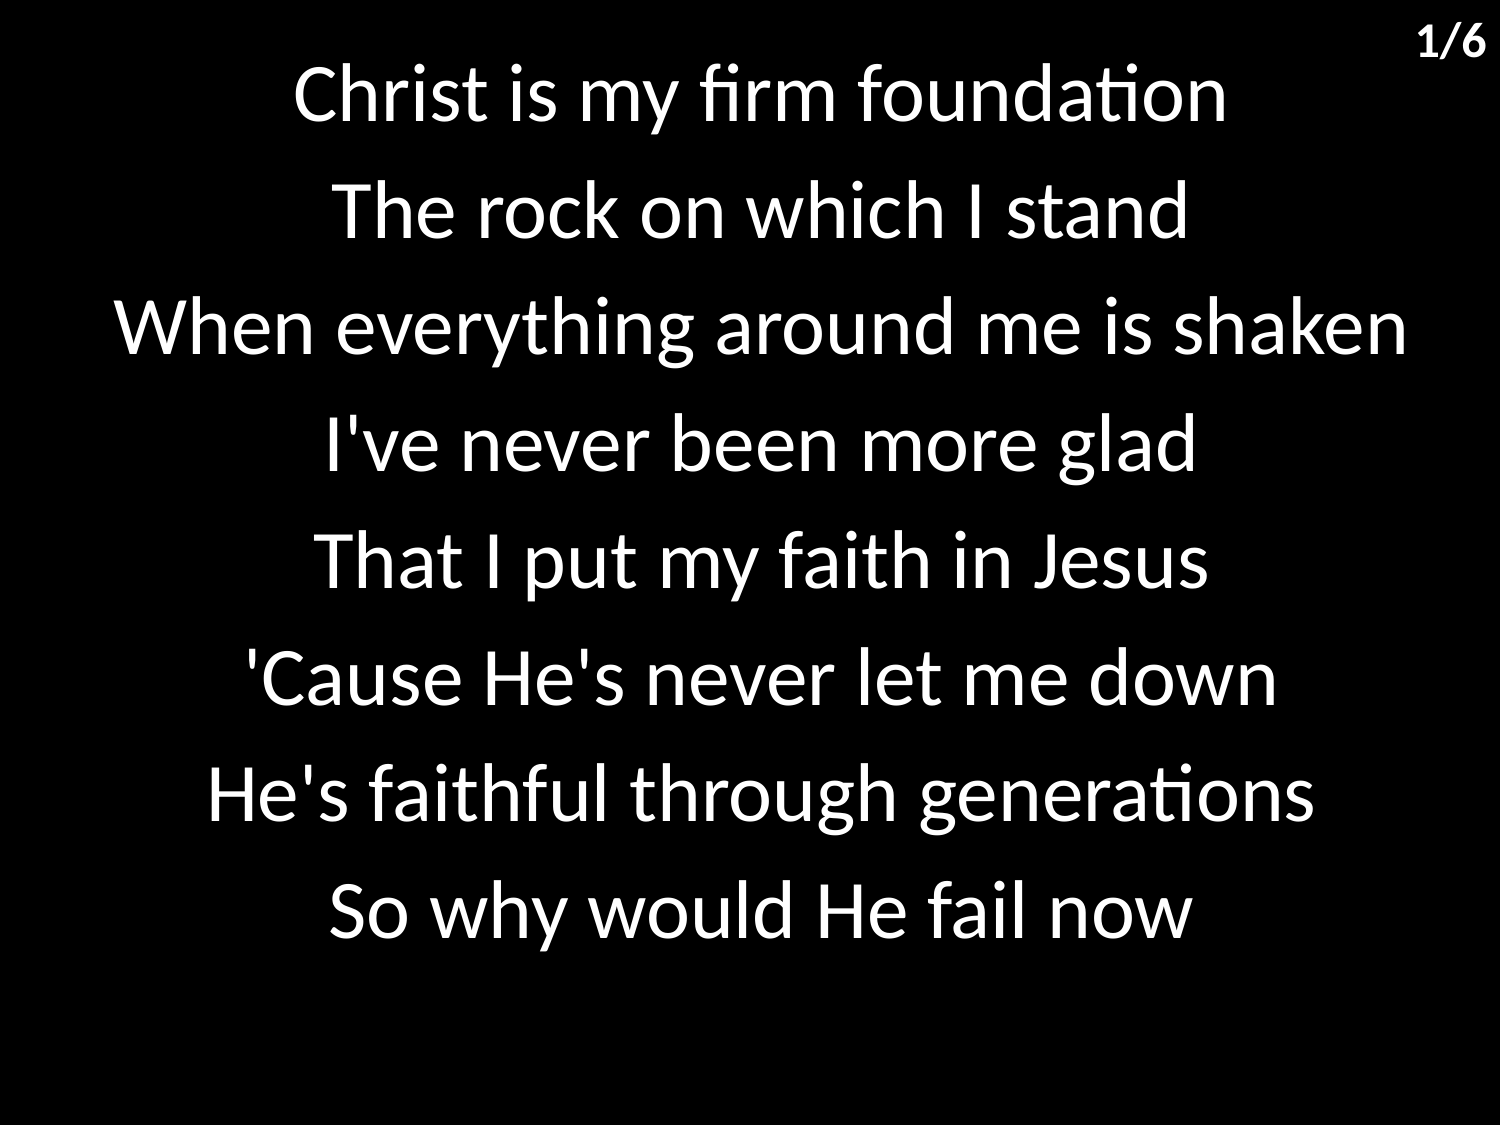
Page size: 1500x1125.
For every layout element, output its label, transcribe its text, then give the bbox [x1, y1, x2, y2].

subtitle Christ is my firm foundation The rock on which I stand When everything around me is shaken I've never been more glad That I put my faith in Jesus 'Cause He's never let me down He's faithful through generations So why would He fail now [53, 30, 1471, 1094]
text_box 1/6 [1399, 0, 1500, 75]
